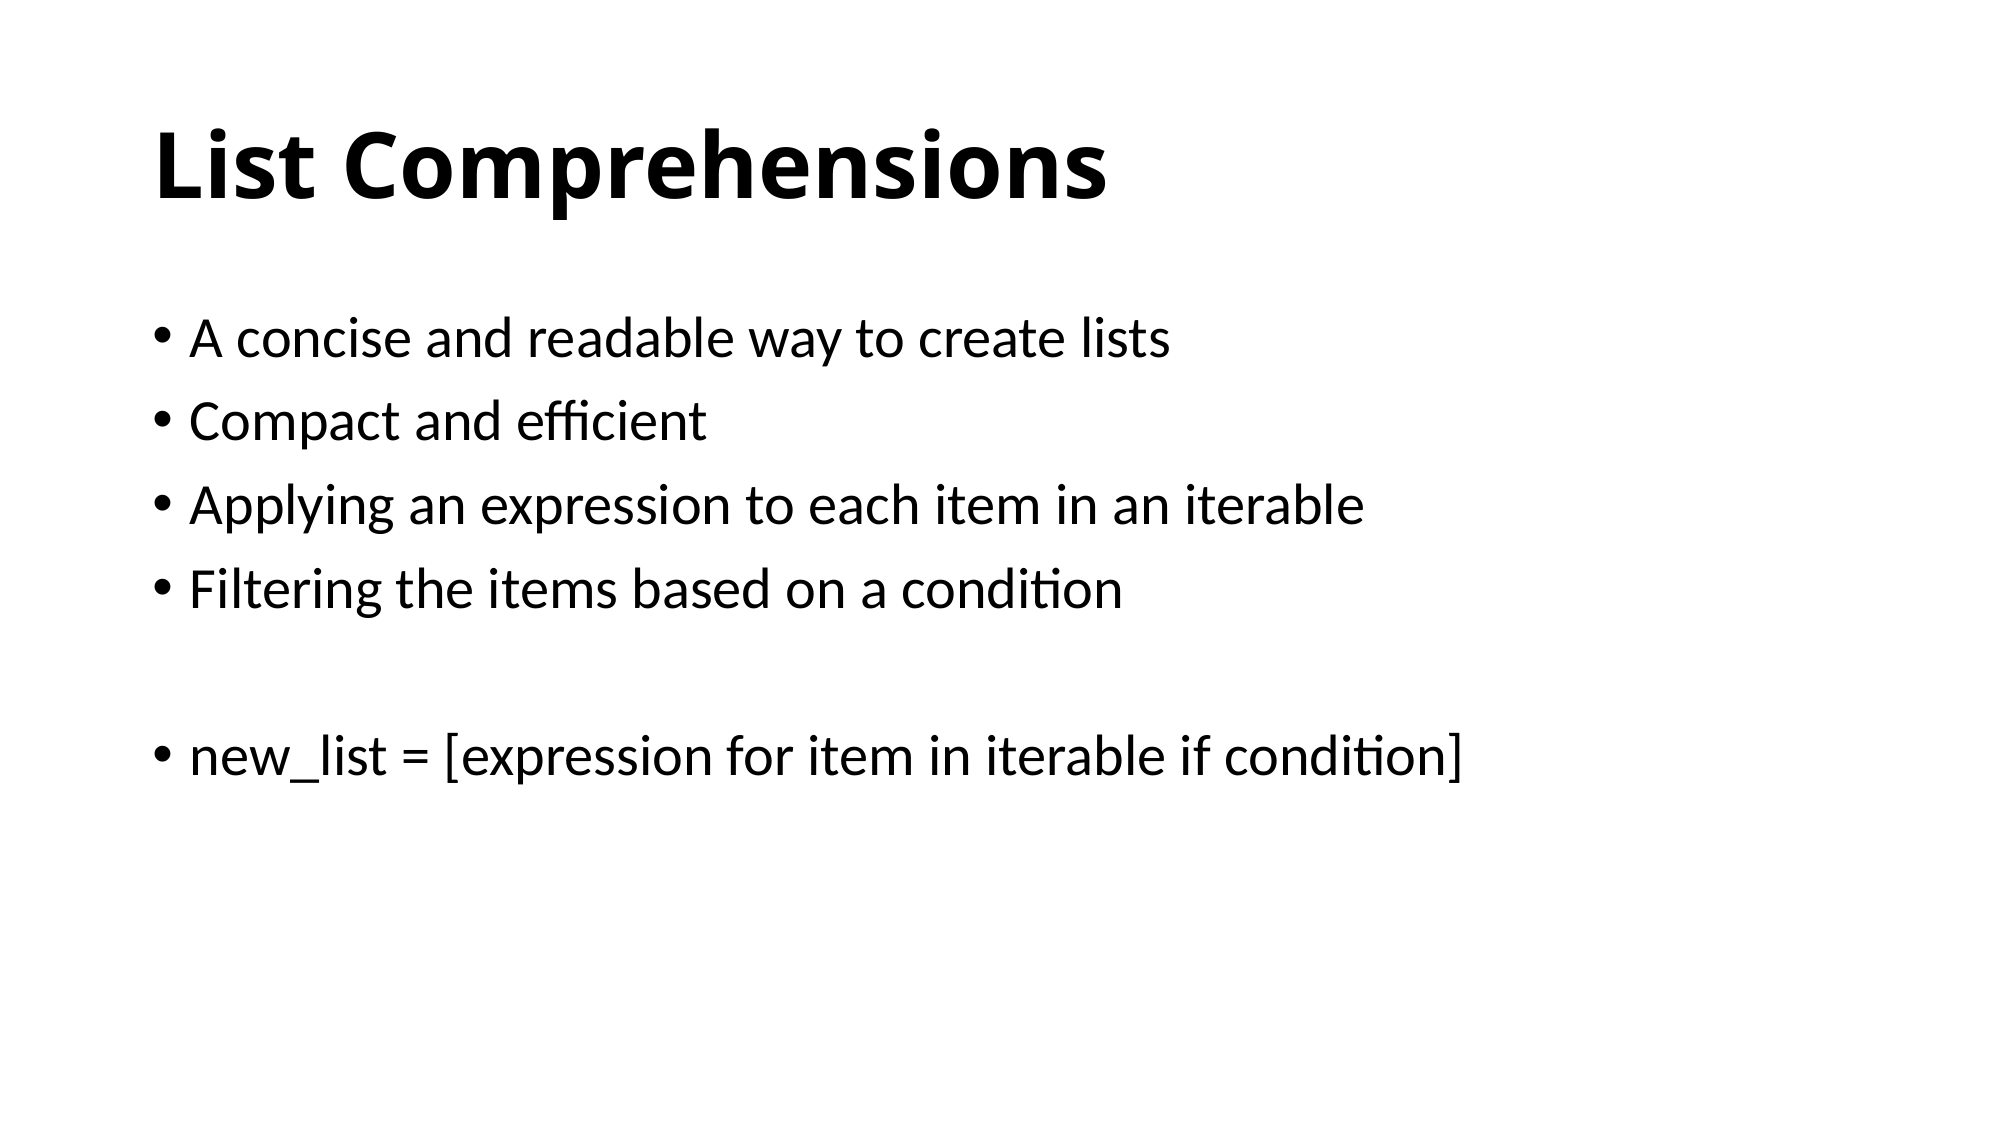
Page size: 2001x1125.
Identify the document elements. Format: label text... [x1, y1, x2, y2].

text_box A concise and readable way to create lists Compact and efficient Applying an expression to each item in an iterable Filtering the items based on a condition new_list = [expression for item in iterable if condition] [137, 299, 1921, 1014]
title List Comprehensions [137, 59, 1863, 278]
